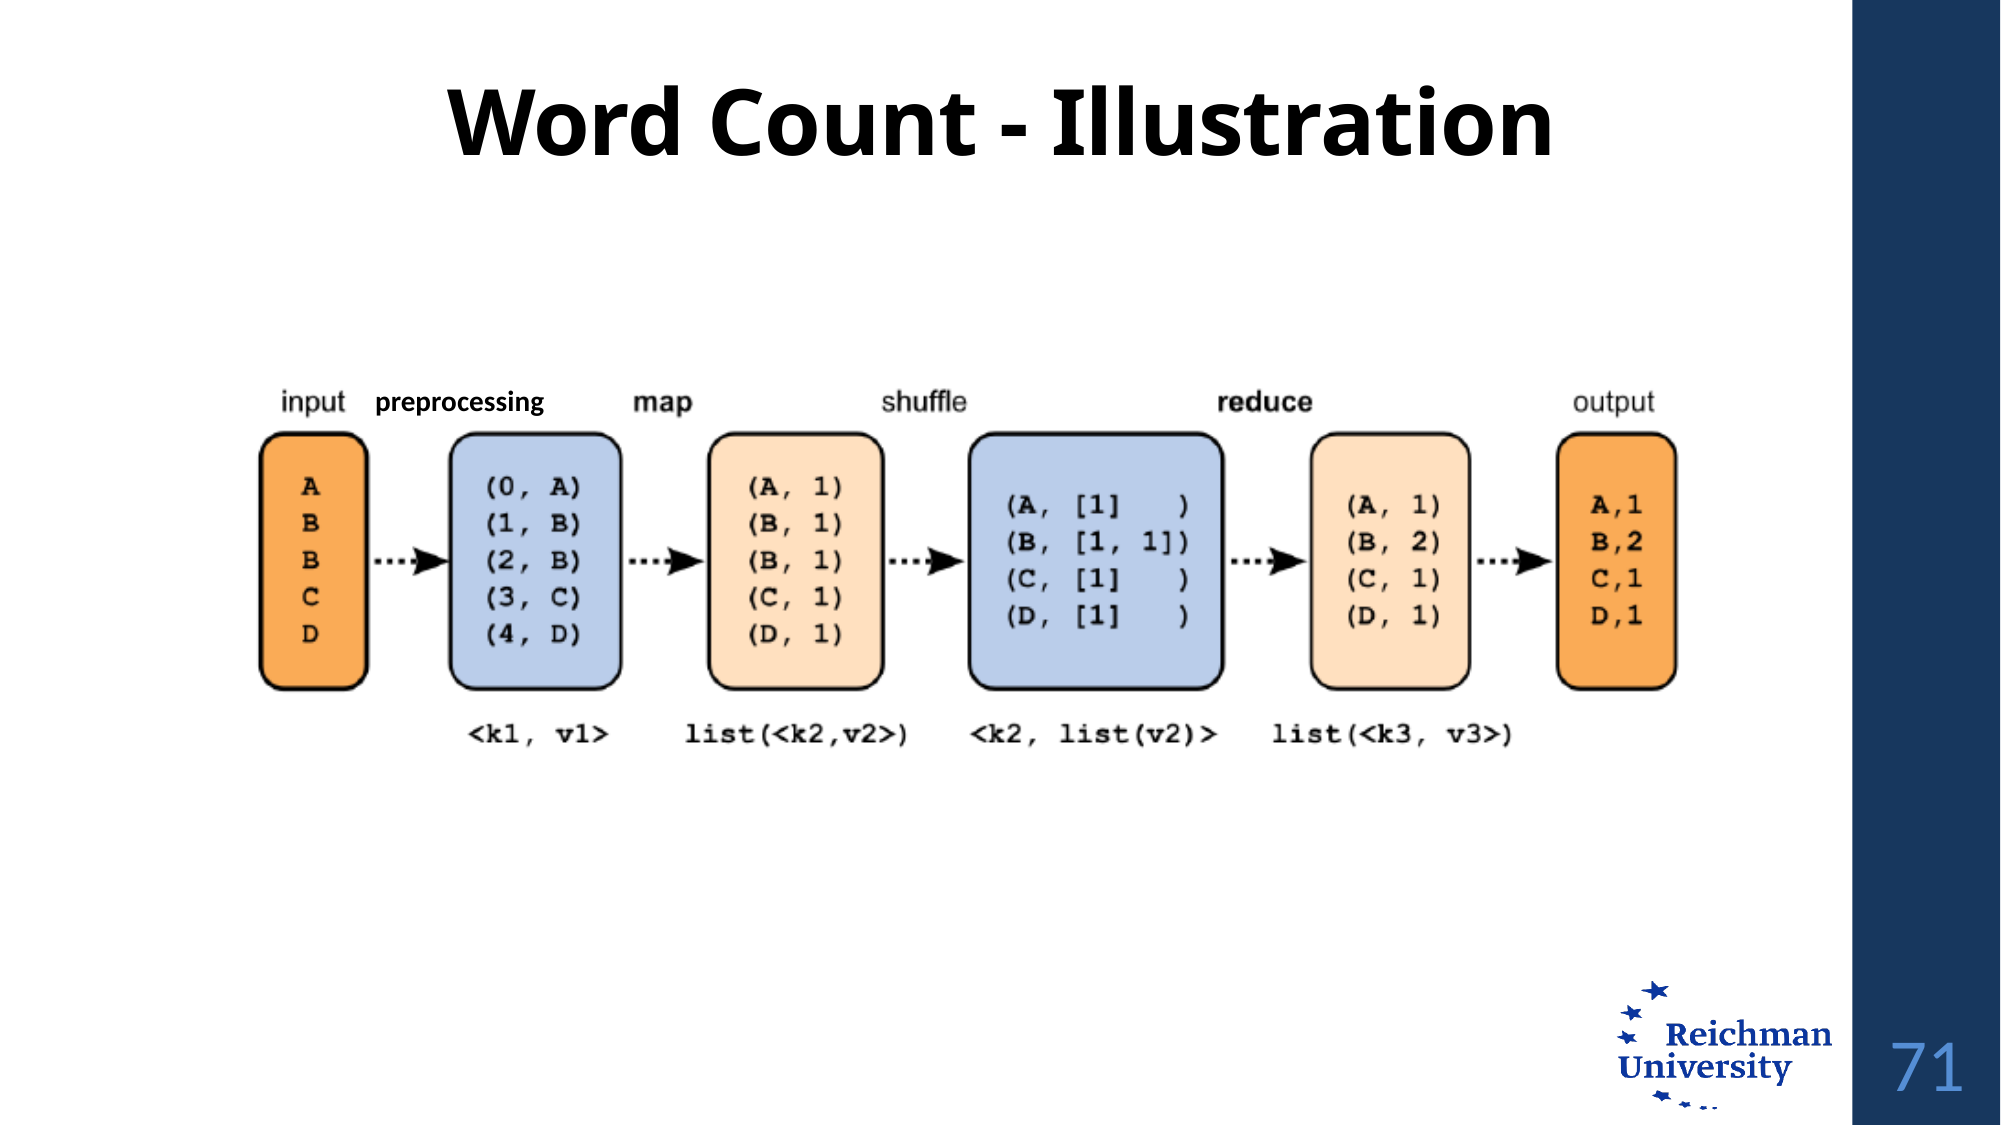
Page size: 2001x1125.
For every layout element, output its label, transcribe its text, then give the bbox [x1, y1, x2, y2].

slide_number 71 [1852, 1012, 2000, 1110]
picture [226, 326, 1710, 799]
title Word Count - Illustration [206, 60, 1797, 183]
picture [1616, 981, 1832, 1110]
